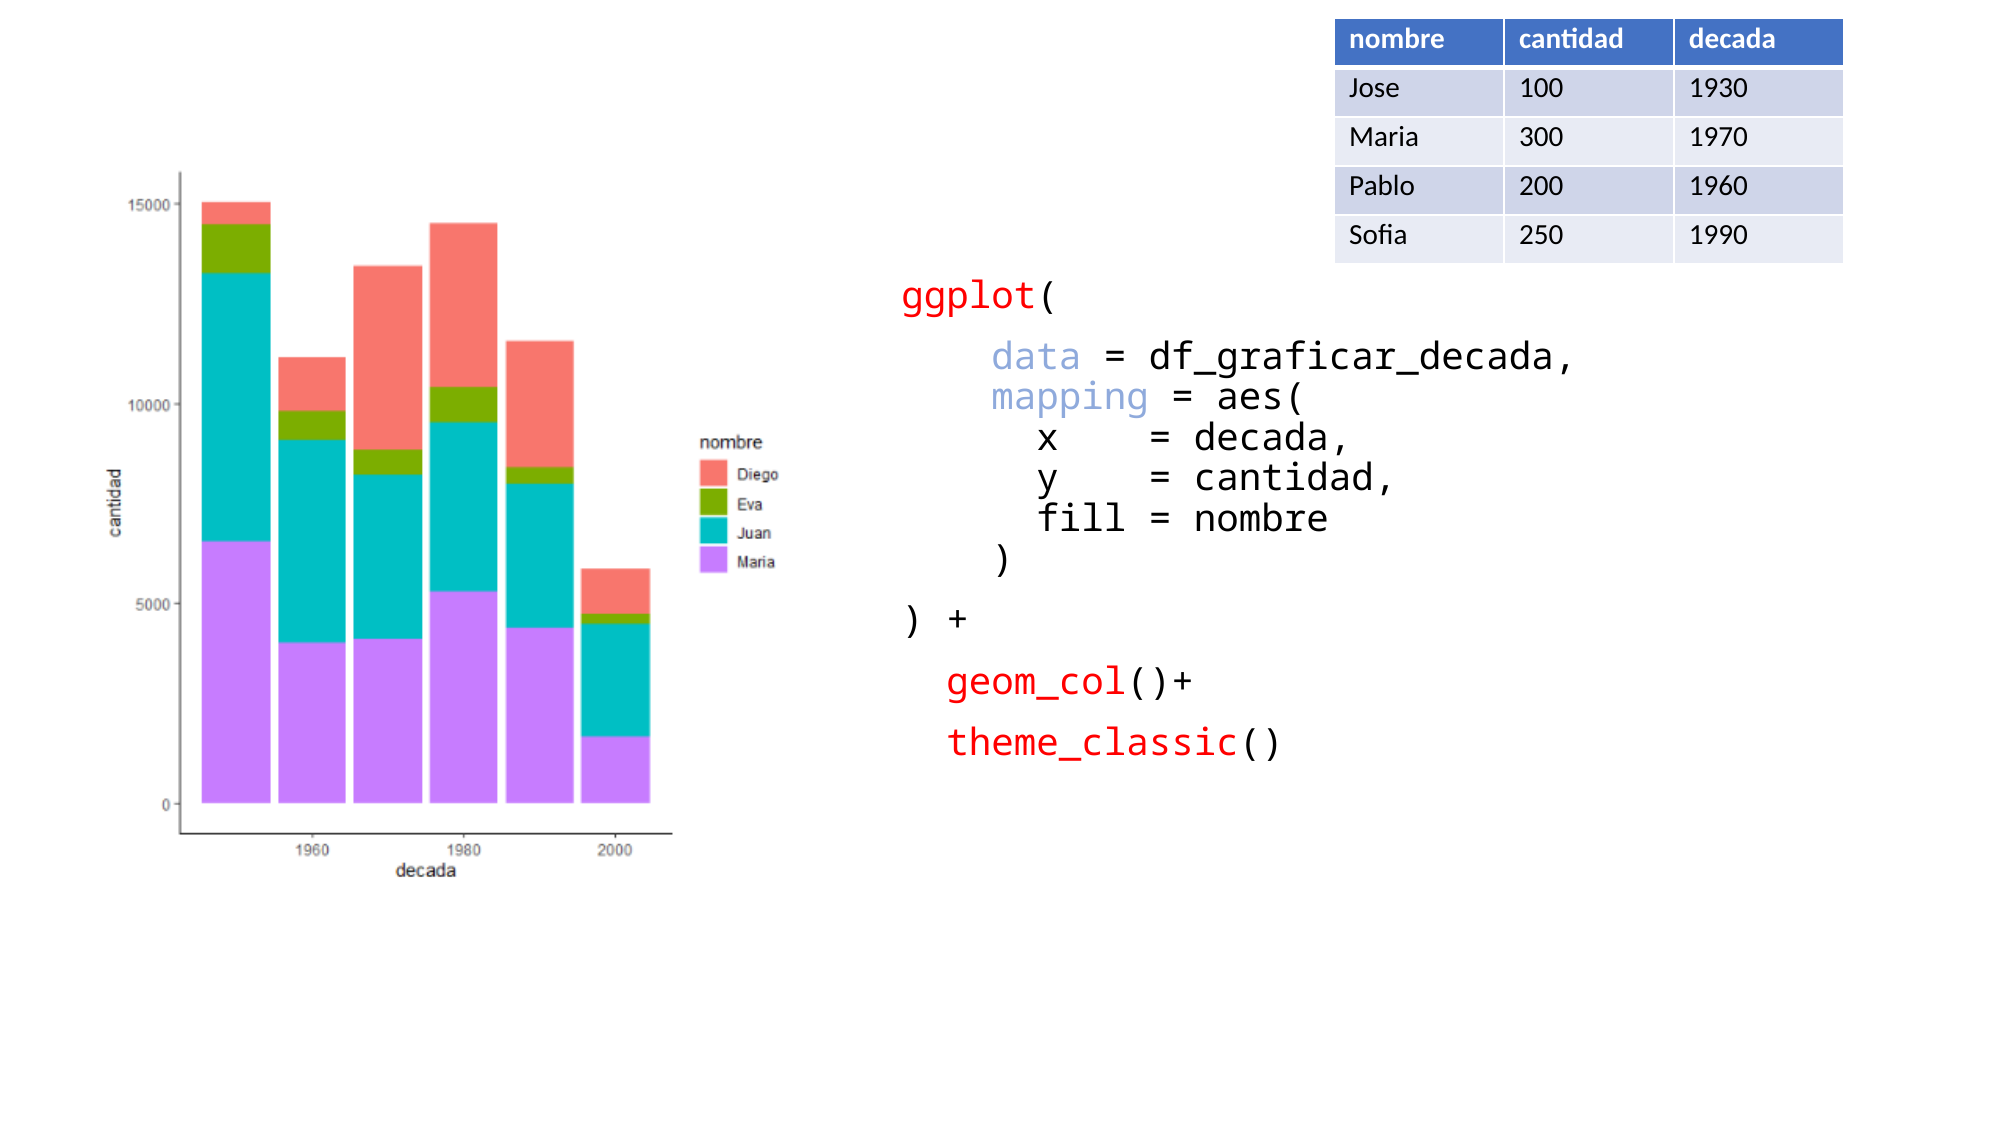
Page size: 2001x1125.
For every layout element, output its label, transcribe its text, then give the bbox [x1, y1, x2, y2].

table_cell Pablo [1335, 167, 1503, 214]
table_cell Jose [1335, 70, 1503, 116]
picture [102, 168, 790, 888]
table_cell Maria [1335, 118, 1503, 165]
table_header decada [1675, 19, 1843, 65]
table_cell 1990 [1675, 216, 1843, 263]
list ggplot( data = df_graficar_decada, mapping = aes( x = decada, y = cantidad, fill = nombre ) ) + geom_col()+ theme_classic() [886, 168, 1913, 982]
table_cell 1930 [1675, 70, 1843, 116]
table_cell 200 [1505, 167, 1673, 214]
table_cell 300 [1505, 118, 1673, 165]
table_cell 250 [1505, 216, 1673, 263]
table_header cantidad [1505, 19, 1673, 65]
table_cell Sofia [1335, 216, 1503, 263]
table_cell 1970 [1675, 118, 1843, 165]
table_header nombre [1335, 19, 1503, 65]
table_cell 100 [1505, 70, 1673, 116]
table_cell 1960 [1675, 167, 1843, 214]
